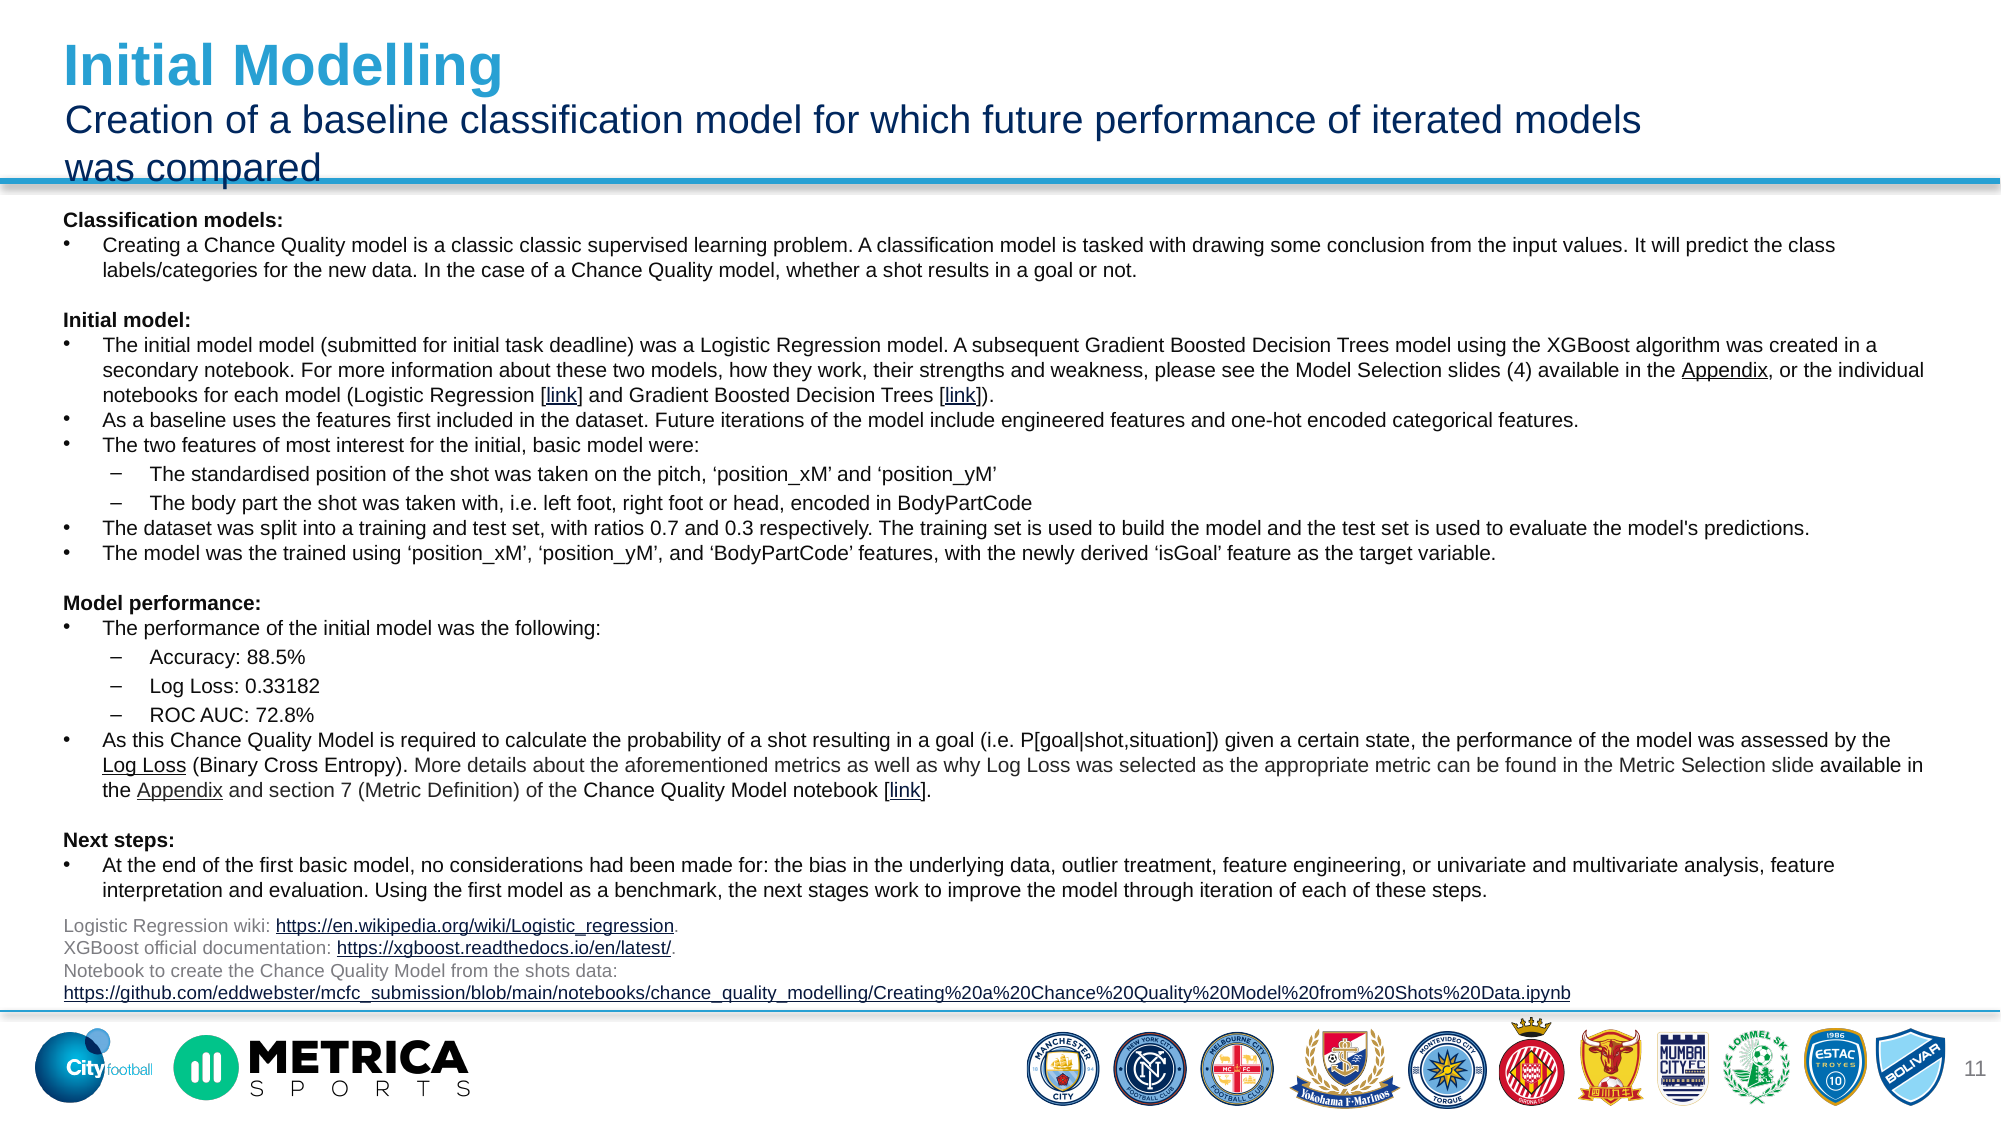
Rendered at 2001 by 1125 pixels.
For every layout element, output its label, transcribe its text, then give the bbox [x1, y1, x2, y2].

picture [1875, 1028, 1946, 1106]
list Logistic Regression wiki: https://en.wikipedia.org/wiki/Logistic_regression. XGBoost official documentation: https://xgboost.readthedocs.io/en/latest/. Notebook to create the Chance Quality Model from the shots data: https://github.com/eddwebster/mcfc_submission/blob/main/notebooks/chance_quality_modelling/Creating%20a%20Chance%20Quality%20Model%20from%20Shots%20Data.ipynb [63, 911, 1937, 1004]
picture [1498, 1017, 1709, 1106]
list Creation of a baseline classification model for which future performance of iterated models was compared [64, 94, 1712, 139]
picture [35, 1028, 152, 1103]
slide_number 11 [1936, 1044, 1987, 1091]
picture [1804, 1028, 1867, 1106]
list Classification models: Creating a Chance Quality model is a classic classic supervised learning problem. A classification model is tasked with drawing some conclusion from the input values. It will predict the class labels/categories for the new data. In the case of a Chance Quality model, whether a shot results in a goal or not. Initial model: The initial model model (submitted for initial task deadline) was a Logistic Regression model. A subsequent Gradient Boosted Decision Trees model using the XGBoost algorithm was created in a secondary notebook. For more information about these two models, how they work, their strengths and weakness, please see the Model Selection slides (4) available in the Appendix, or the individual notebooks for each model (Logistic Regression [link] and Gradient Boosted Decision Trees [link]). As a baseline uses the features first included in the dataset. Future iterations of the model include engineered features and one-hot encoded categorical features. The two features of most interest for the initial, basic model were: The standardised position of the shot was taken on the pitch, ‘position_xM’ and ‘position_yM’ The body part the shot was taken with, i.e. left foot, right foot or head, encoded in BodyPartCode The dataset was split into a training and test set, with ratios 0.7 and 0.3 respectively. The training set is used to build the model and the test set is used to evaluate the model's predictions. The model was the trained using ‘position_xM’, ‘position_yM’, and ‘BodyPartCode’ features, with the newly derived ‘isGoal’ feature as the target variable. Model performance: The performance of the initial model was the following: Accuracy: 88.5% Log Loss: 0.33182 ROC AUC: 72.8% As this Chance Quality Model is required to calculate the probability of a shot resulting in a goal (i.e. P[goal|shot,situation]) given a certain state, the performance of the model was assessed by the Log Loss (Binary Cross Entropy). More details about the aforementioned metrics as well as why Log Loss was selected as the appropriate metric can be found in the Metric Selection slide available in the Appendix and section 7 (Metric Definition) of the Chance Quality Model notebook [link]. Next steps: At the end of the first basic model, no considerations had been made for: the bias in the underlying data, outlier treatment, feature engineering, or univariate and multivariate analysis, feature interpretation and evaluation. Using the first model as a benchmark, the next stages work to improve the model through iteration of each of these steps. [63, 206, 1930, 911]
picture [160, 1027, 483, 1108]
picture [1026, 1017, 1487, 1109]
picture [1718, 1028, 1795, 1106]
list Initial Modelling [63, 26, 1710, 105]
